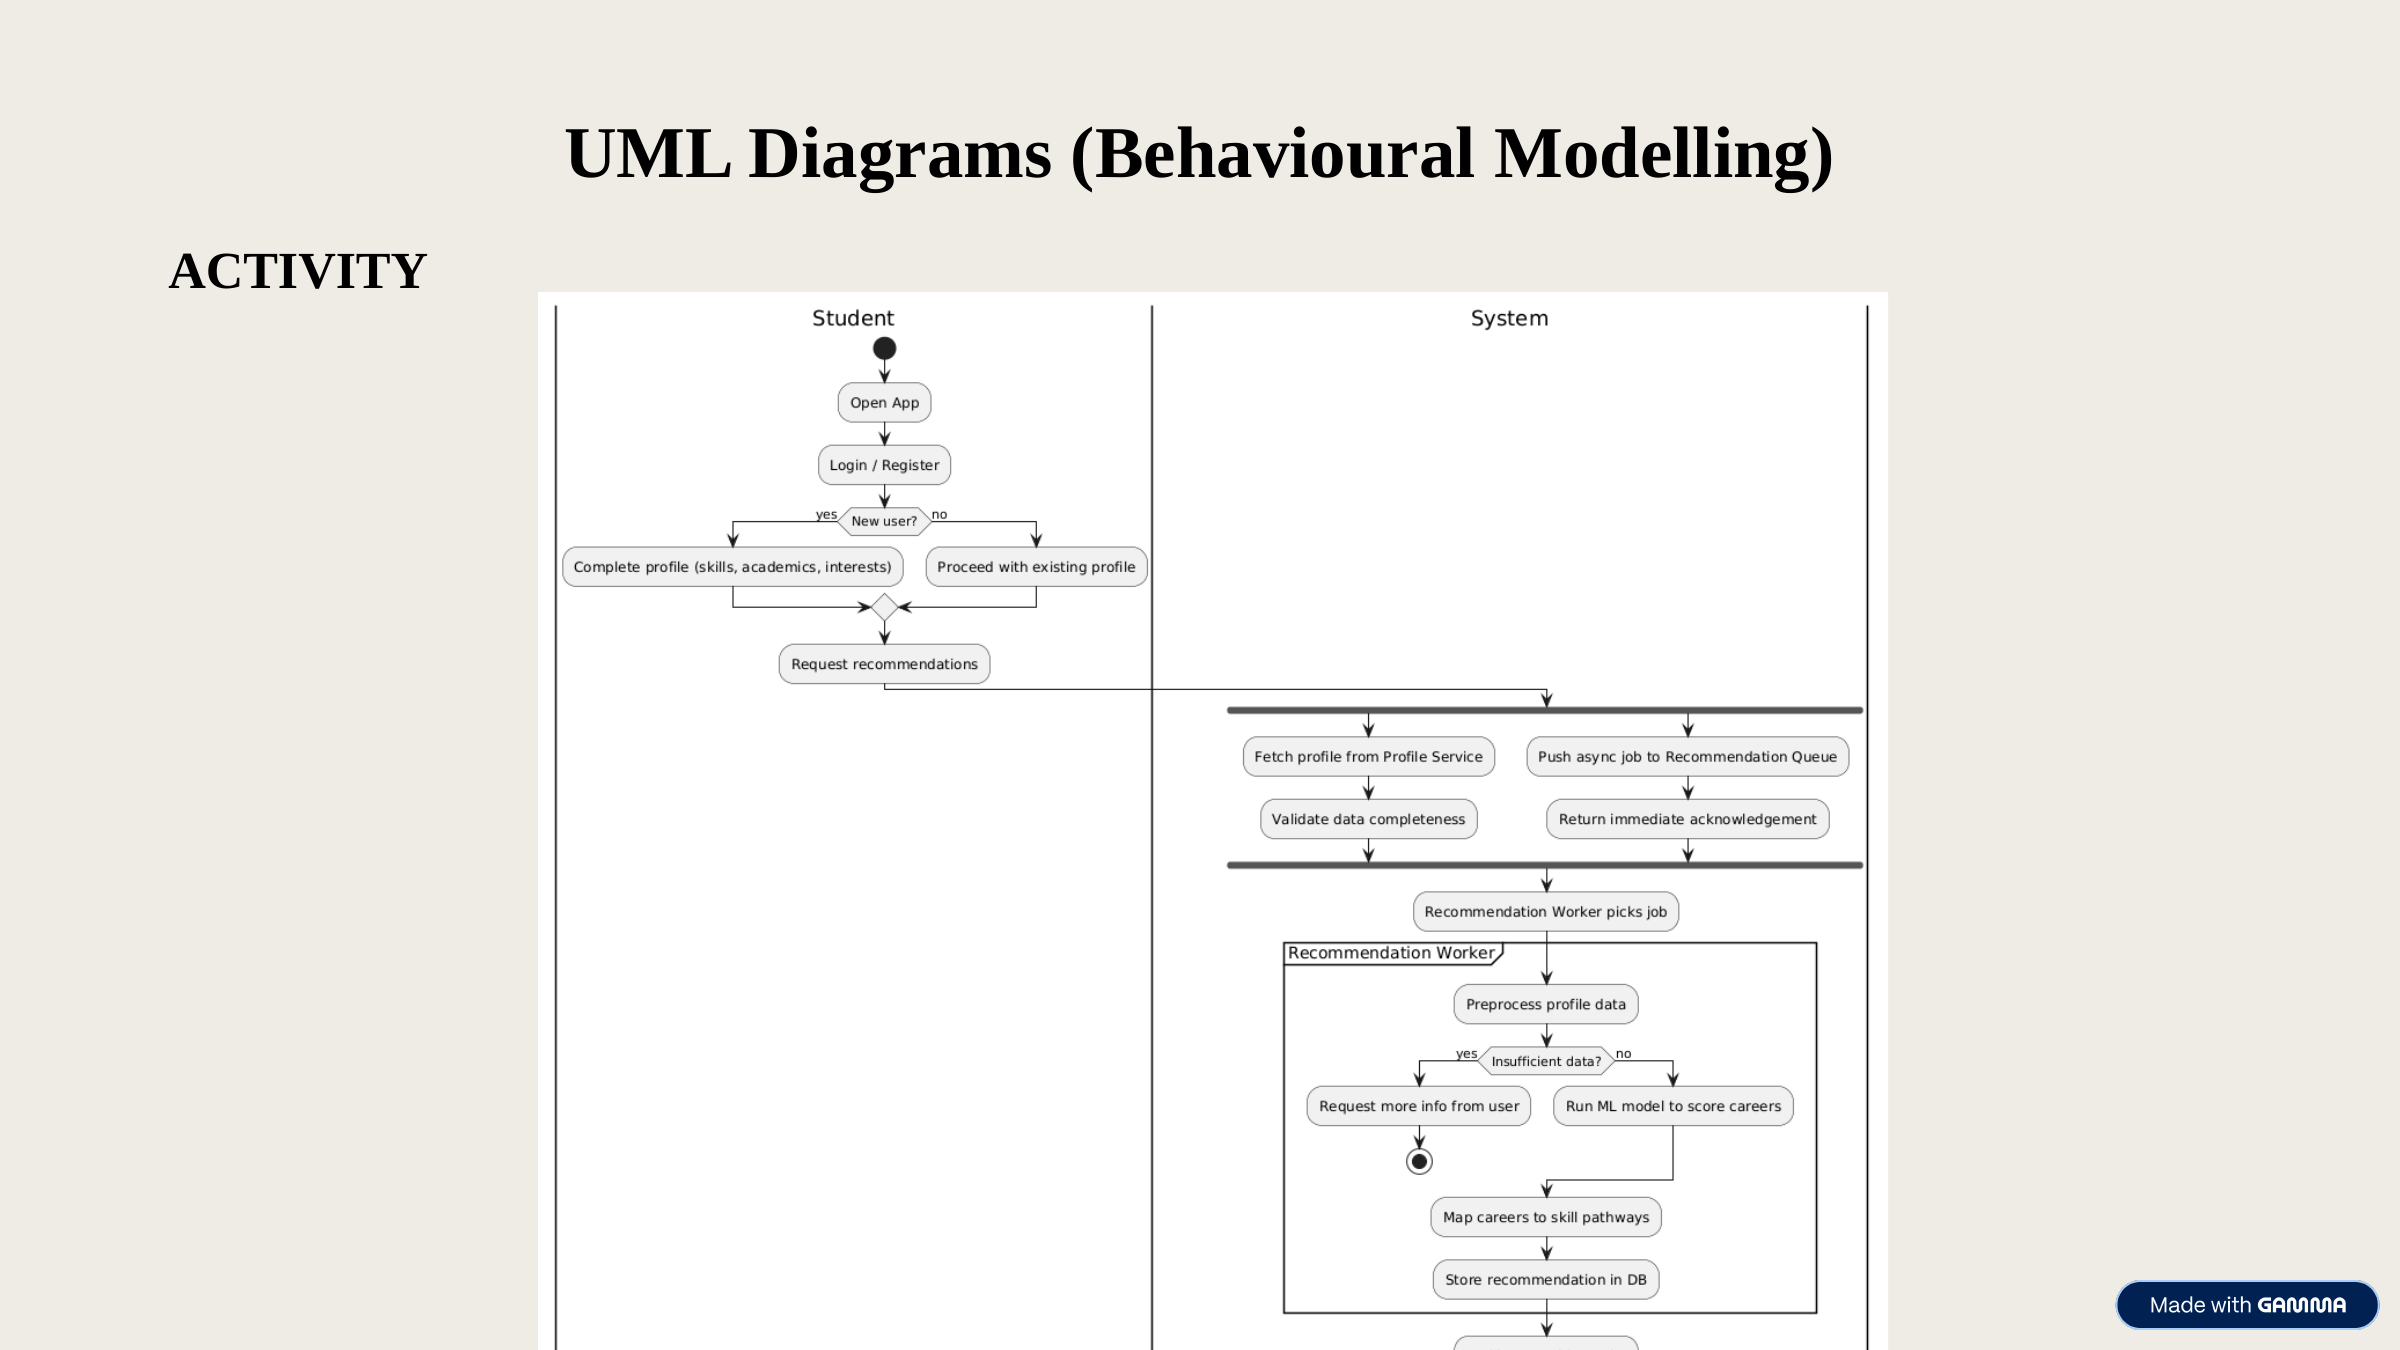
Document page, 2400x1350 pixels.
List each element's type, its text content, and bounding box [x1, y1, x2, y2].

picture [2106, 1271, 2389, 1339]
picture [537, 292, 1889, 1350]
text_box UML Diagrams (Behavioural Modelling) [524, 96, 1875, 199]
text_box ACTIVITY [153, 228, 482, 306]
